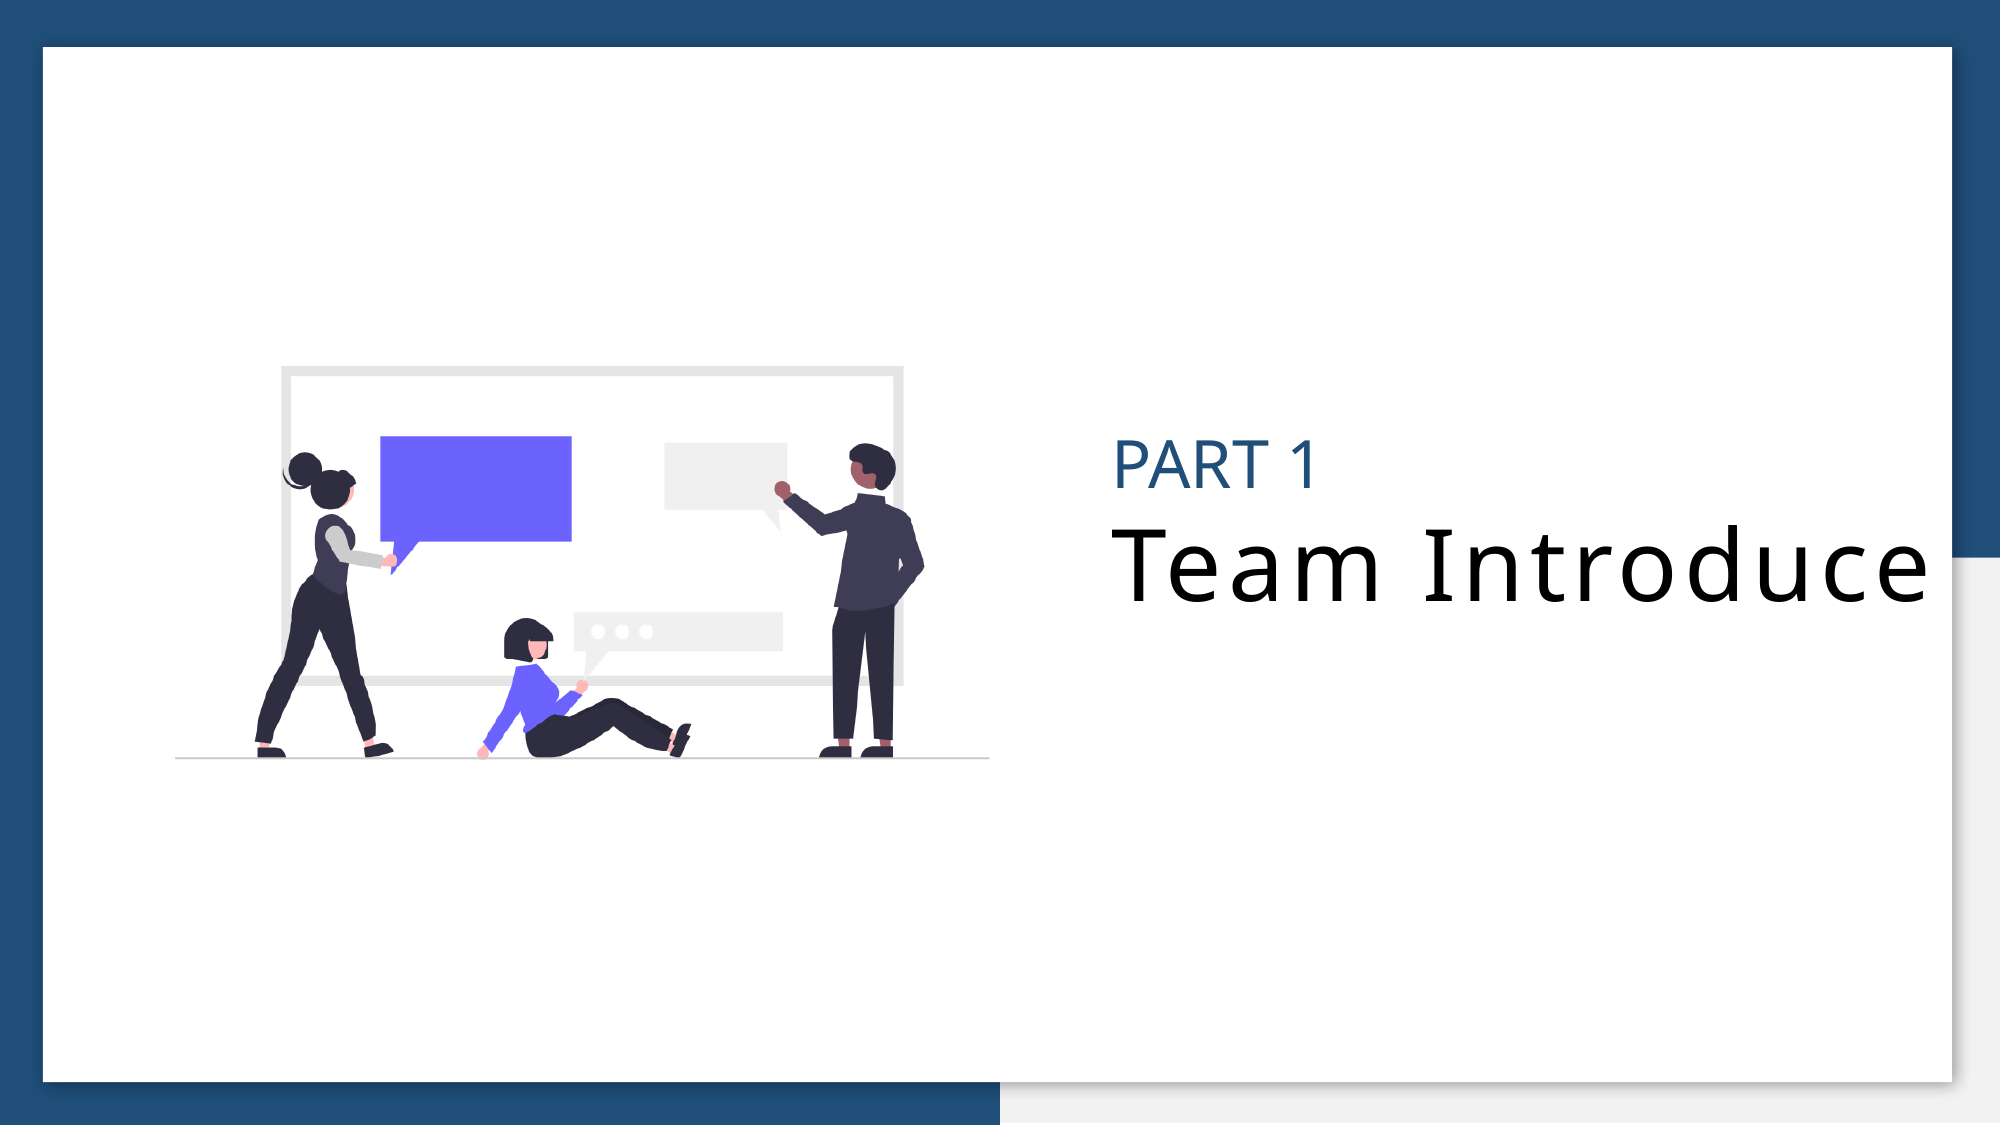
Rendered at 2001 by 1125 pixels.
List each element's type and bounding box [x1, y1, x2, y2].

text_box [0, 0, 2000, 1125]
picture [159, 294, 998, 831]
